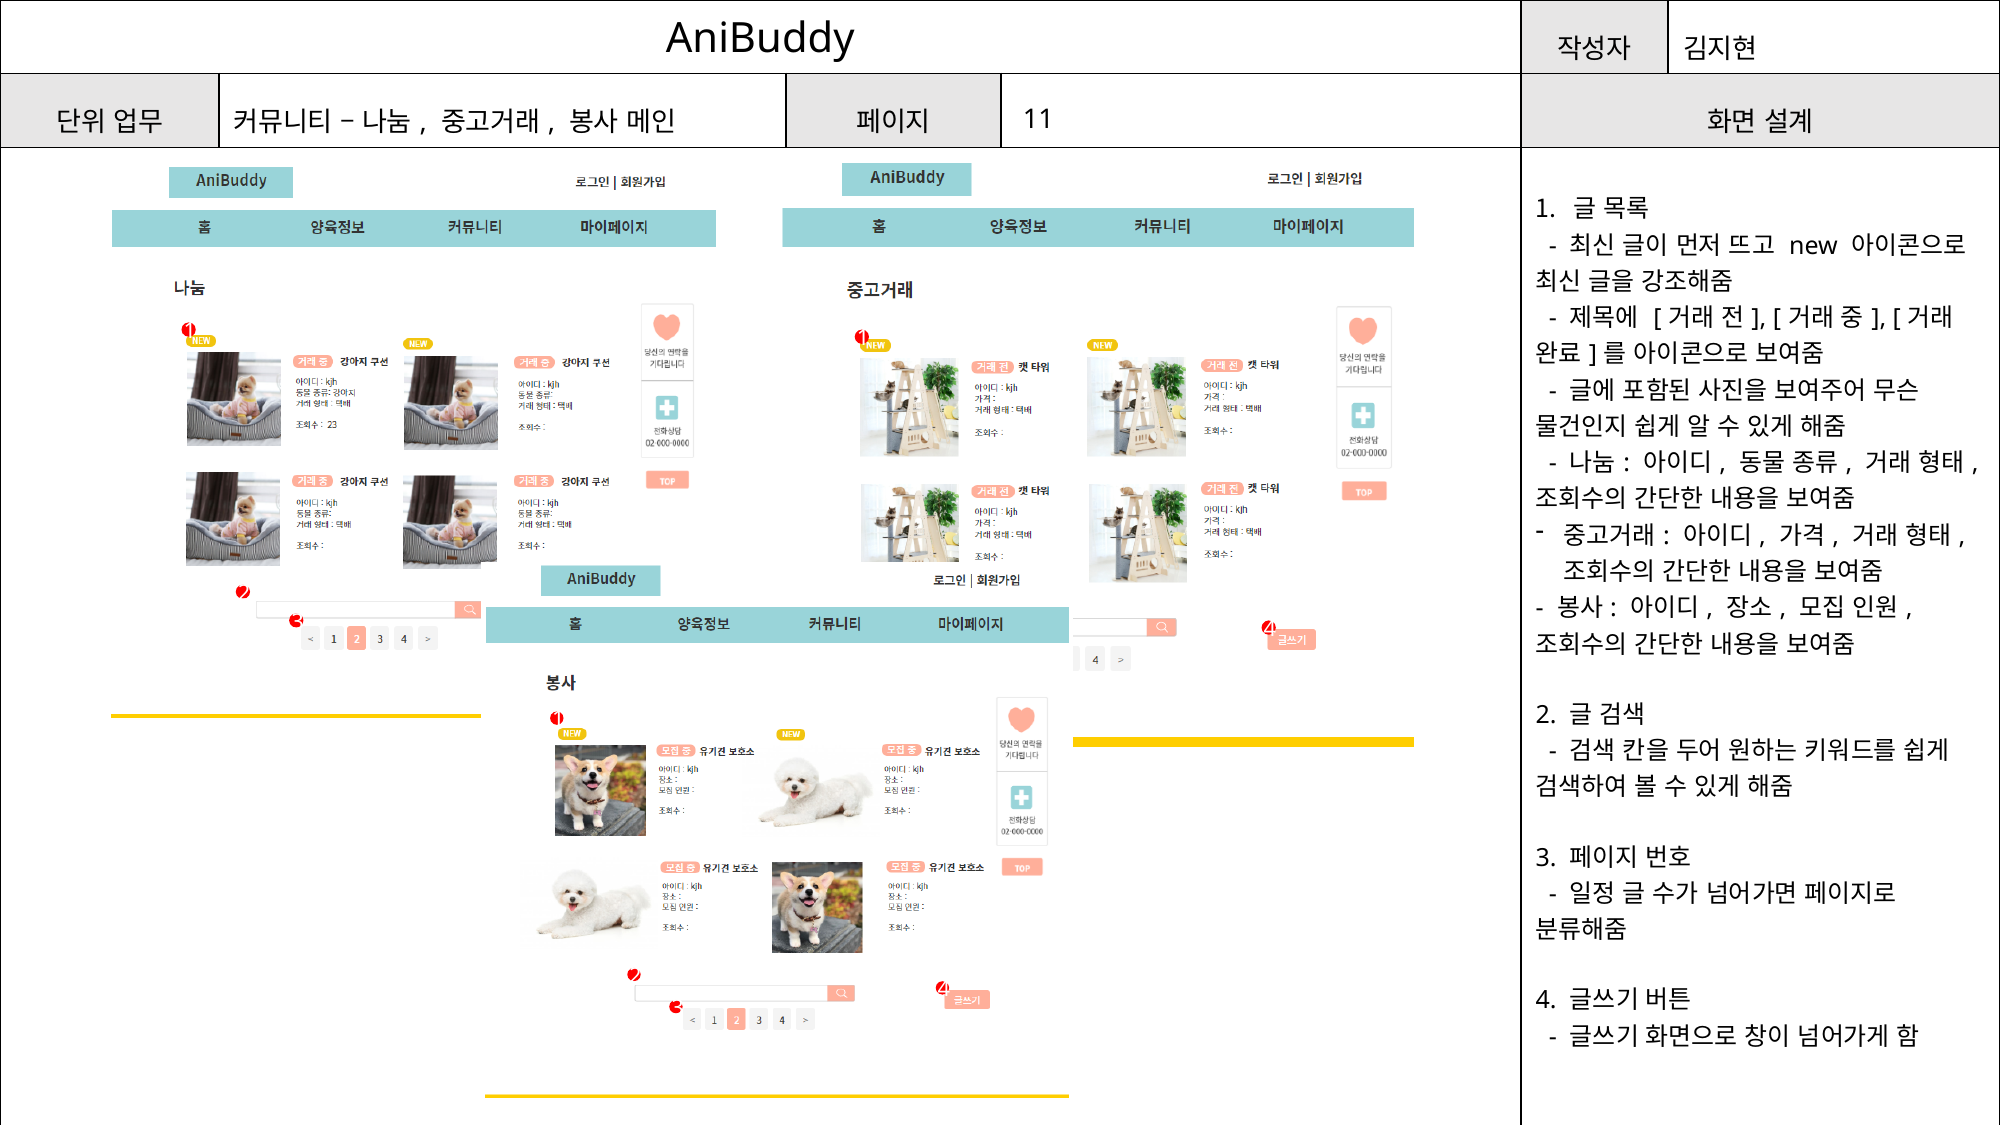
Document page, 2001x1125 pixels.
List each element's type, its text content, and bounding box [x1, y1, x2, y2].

table_cell 11 [1002, 74, 1520, 147]
table_cell 화면 설계 [1522, 74, 1999, 147]
table_cell 페이지 [787, 74, 1000, 147]
table_header 김지현 [1669, 1, 1999, 73]
table_cell 단위 업무 [1, 74, 218, 147]
table_header AniBuddy [1, 1, 1520, 73]
picture [106, 159, 1419, 1098]
table_cell 커뮤니티 – 나눔, 중고거래, 봉사 메인 [220, 74, 785, 147]
table_cell [1, 148, 1520, 1125]
table_header 작성자 [1522, 1, 1667, 73]
table_cell 글 목록 - 최신 글이 먼저 뜨고 new 아이콘으로 최신 글을 강조해줌 - 제목에 [거래 전], [거래 중], [거래 완료]를 아이콘으로 보여줌 - 글에 포함된 사진을 보여주어 무슨 물건인지 쉽게 알 수 있게 해줌 - 나눔: 아이디, 동물 종류, 거래 형태, 조회수의 간단한 내용을 보여줌 중고거래: 아이디, 가격, 거래 형태, 조회수의 간단한 내용을 보여줌 - 봉사: 아이디, 장소, 모집 인원, 조회수의 간단한 내용을 보여줌 2. 글 검색 - 검색 칸을 두어 원하는 키워드를 쉽게 검색하여 볼 수 있게 해줌 3. 페이지 번호 - 일정 글 수가 넘어가면 페이지로 분류해줌 4. 글쓰기 버튼 - 글쓰기 화면으로 창이 넘어가게 함 [1522, 148, 1999, 1125]
